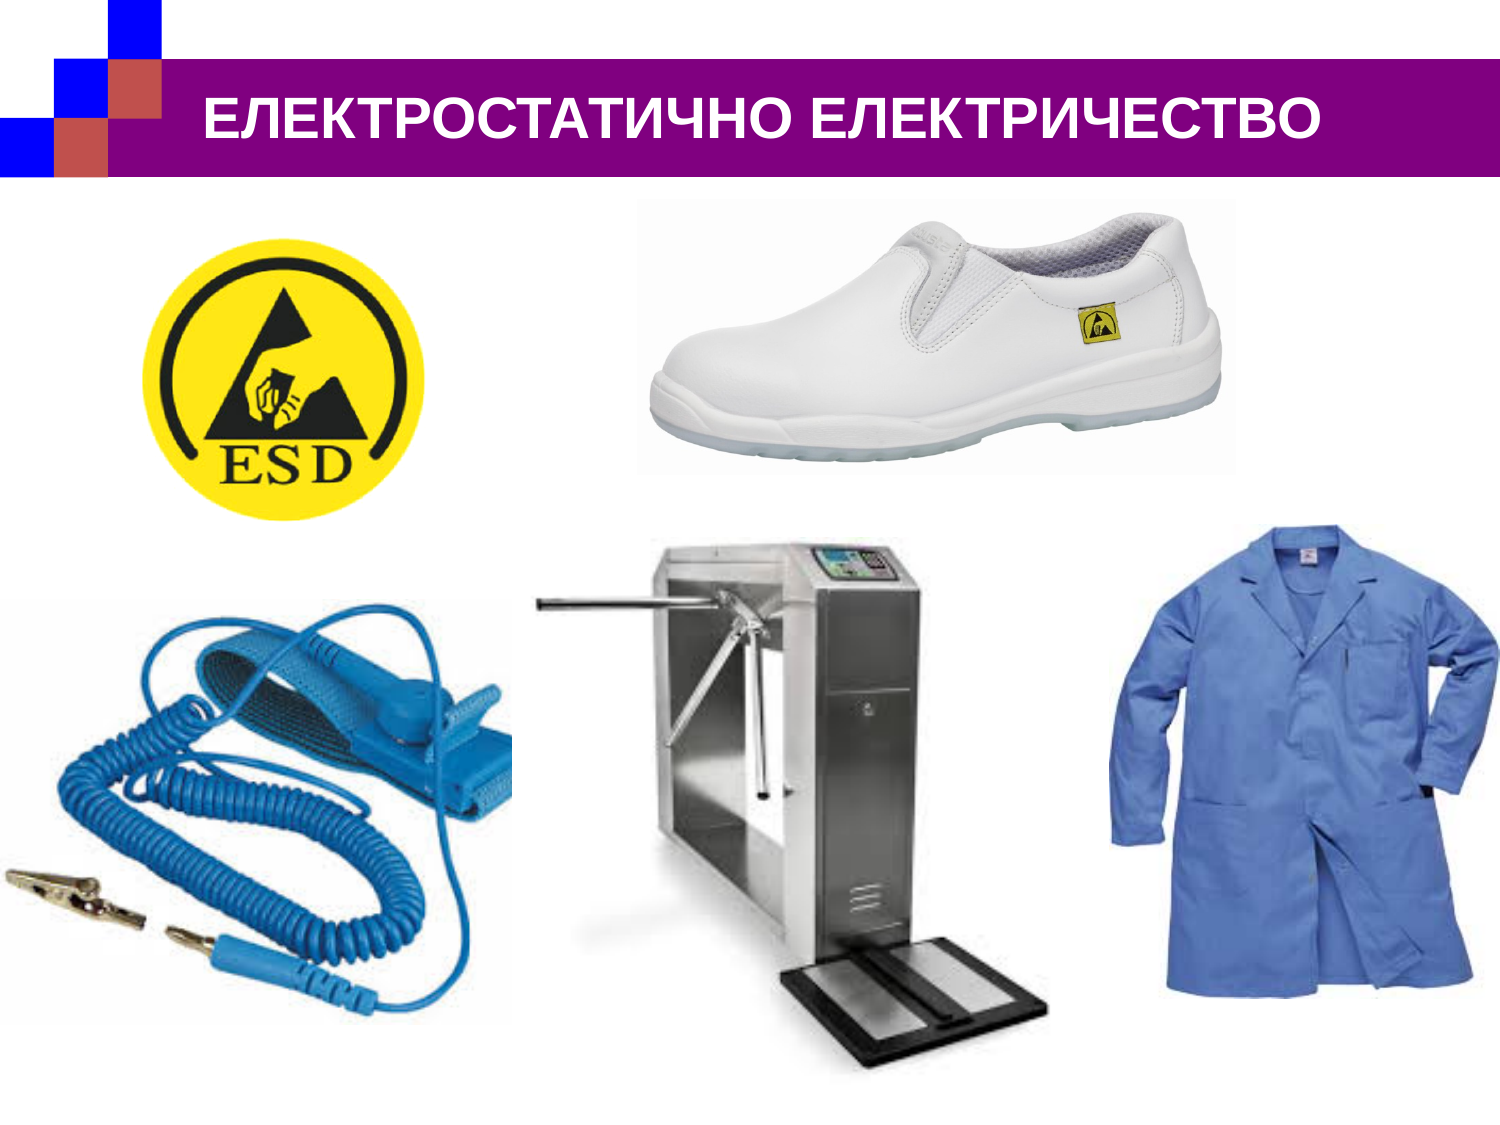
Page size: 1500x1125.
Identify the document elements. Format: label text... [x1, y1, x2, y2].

title ЕЛЕКТРОСТАТИЧНО ЕЛЕКТРИЧЕСТВО [187, 74, 1401, 156]
picture [1109, 524, 1500, 999]
picture [0, 187, 1085, 1085]
picture [637, 199, 1236, 476]
